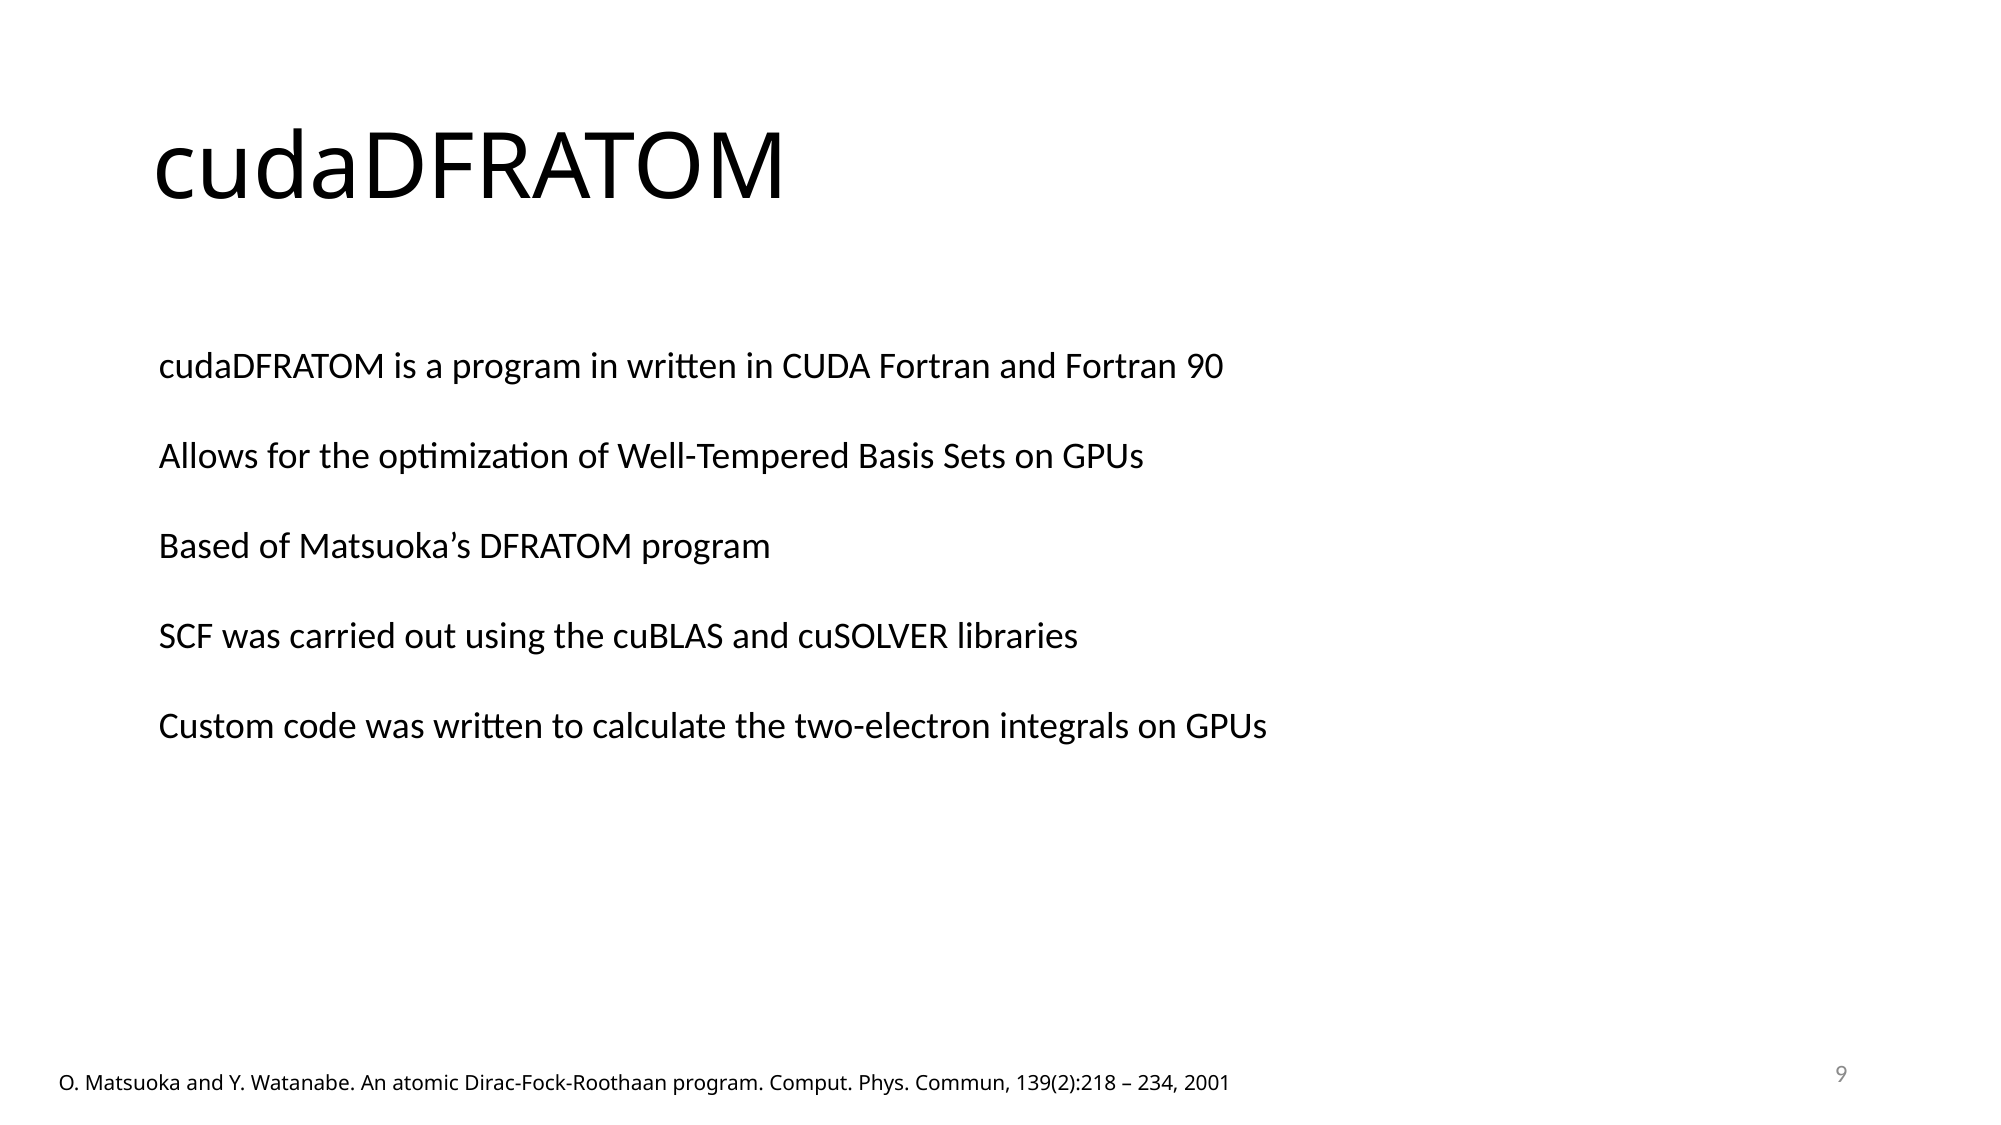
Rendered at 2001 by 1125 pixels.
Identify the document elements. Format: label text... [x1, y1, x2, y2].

title cudaDFRATOM [137, 59, 1863, 278]
text_box O. Matsuoka and Y. Watanabe. An atomic Dirac-Fock-Roothaan program. Comput. Phys. Commun, 139(2):218 – 234, 2001 [43, 1062, 1275, 1102]
text_box cudaDFRATOM is a program in written in CUDA Fortran and Fortran 90 Allows for the optimization of Well-Tempered Basis Sets on GPUs Based of Matsuoka’s DFRATOM program SCF was carried out using the cuBLAS and cuSOLVER libraries Custom code was written to calculate the two-electron integrals on GPUs [144, 333, 1284, 754]
slide_number 9 [1412, 1042, 1863, 1103]
